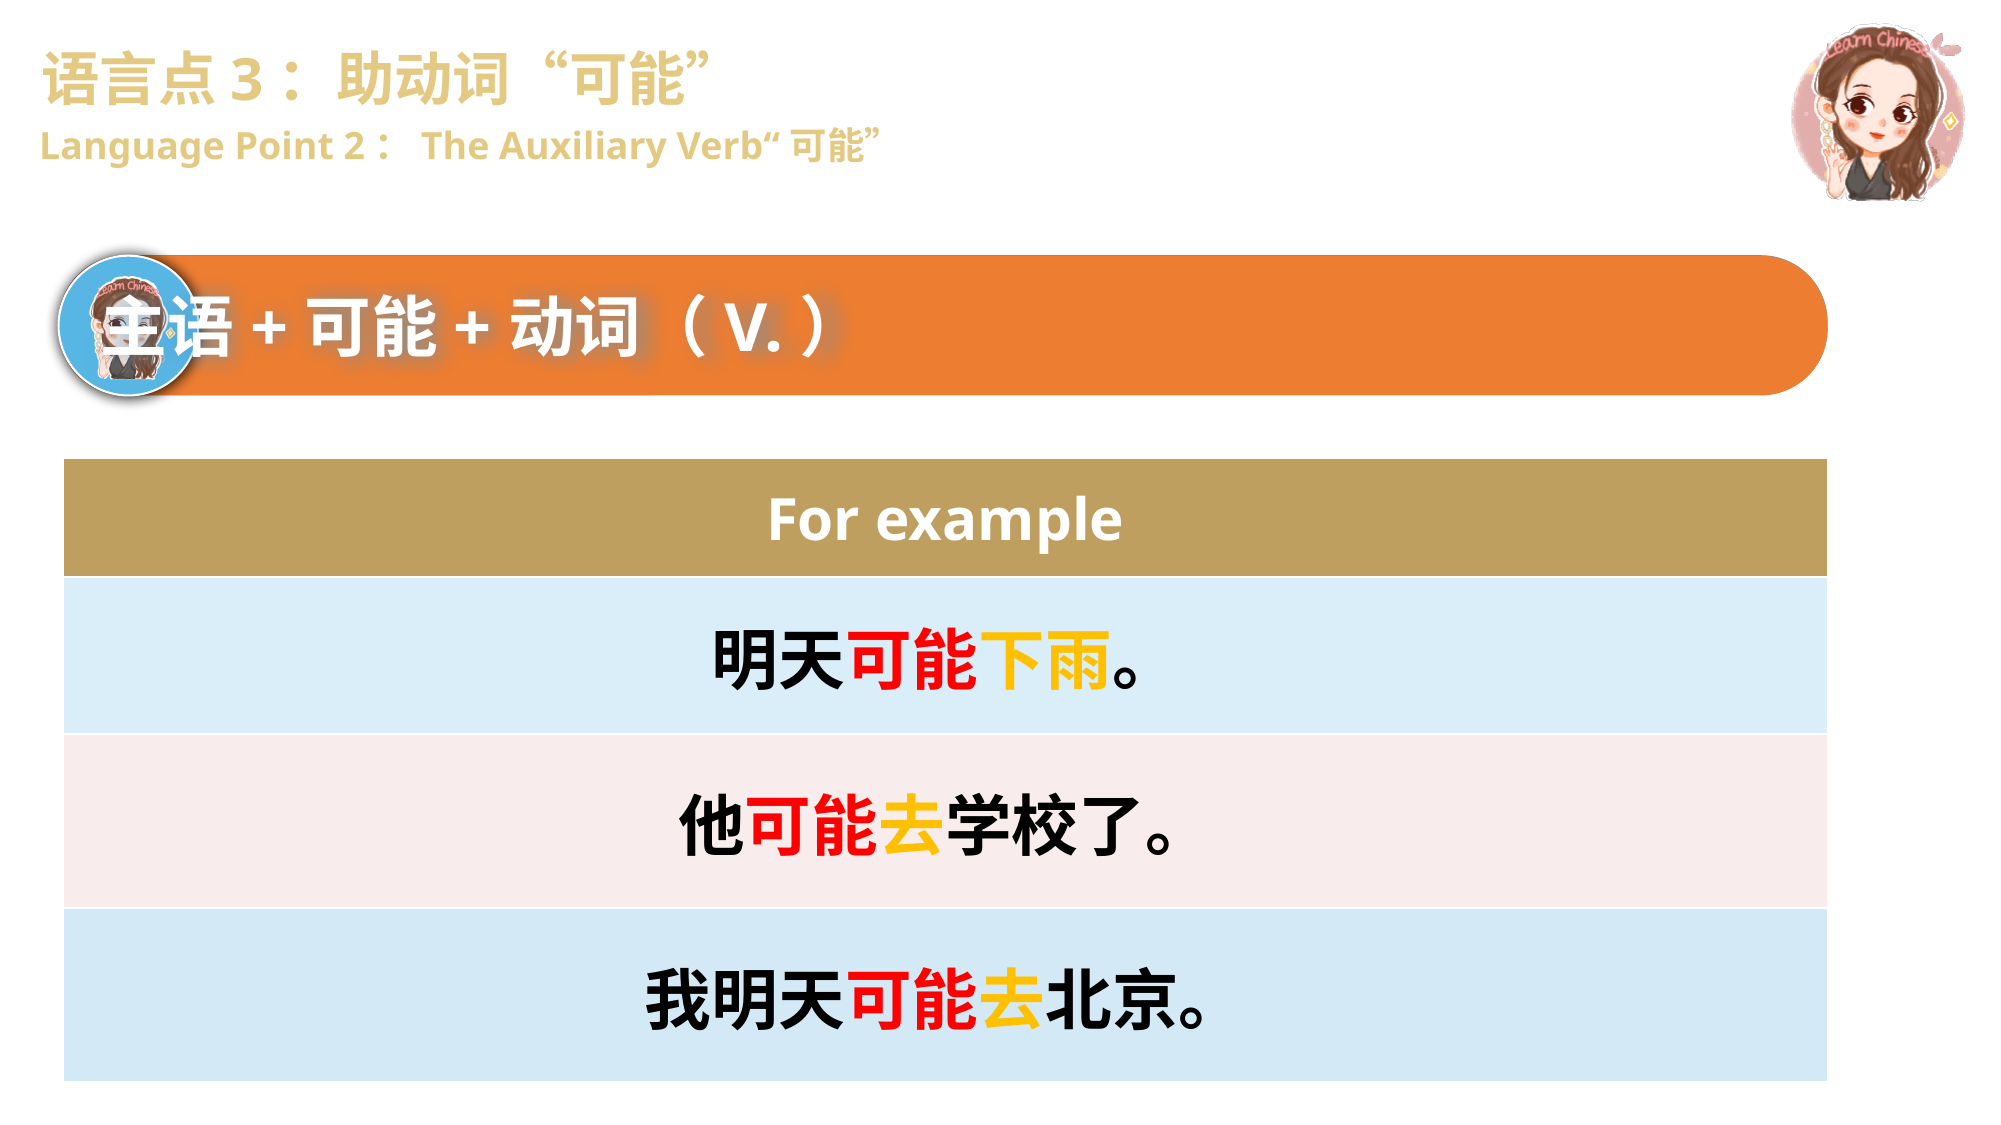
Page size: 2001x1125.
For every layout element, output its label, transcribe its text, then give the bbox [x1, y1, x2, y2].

text_box 语言点3：助动词“可能” [27, 35, 1066, 120]
text_box [170, 254, 1829, 397]
picture [1758, 0, 1998, 240]
table_header For example [64, 459, 1827, 576]
text_box Language Point 2：The Auxiliary Verb“可能” [24, 115, 917, 220]
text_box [58, 255, 199, 402]
table_cell 明天可能下雨。 [64, 578, 1827, 733]
table_cell 我明天可能去北京。 [64, 909, 1827, 1081]
text_box 主语+可能+动词（V.） [199, 277, 1706, 373]
table_cell 他可能去学校了。 [64, 735, 1827, 907]
